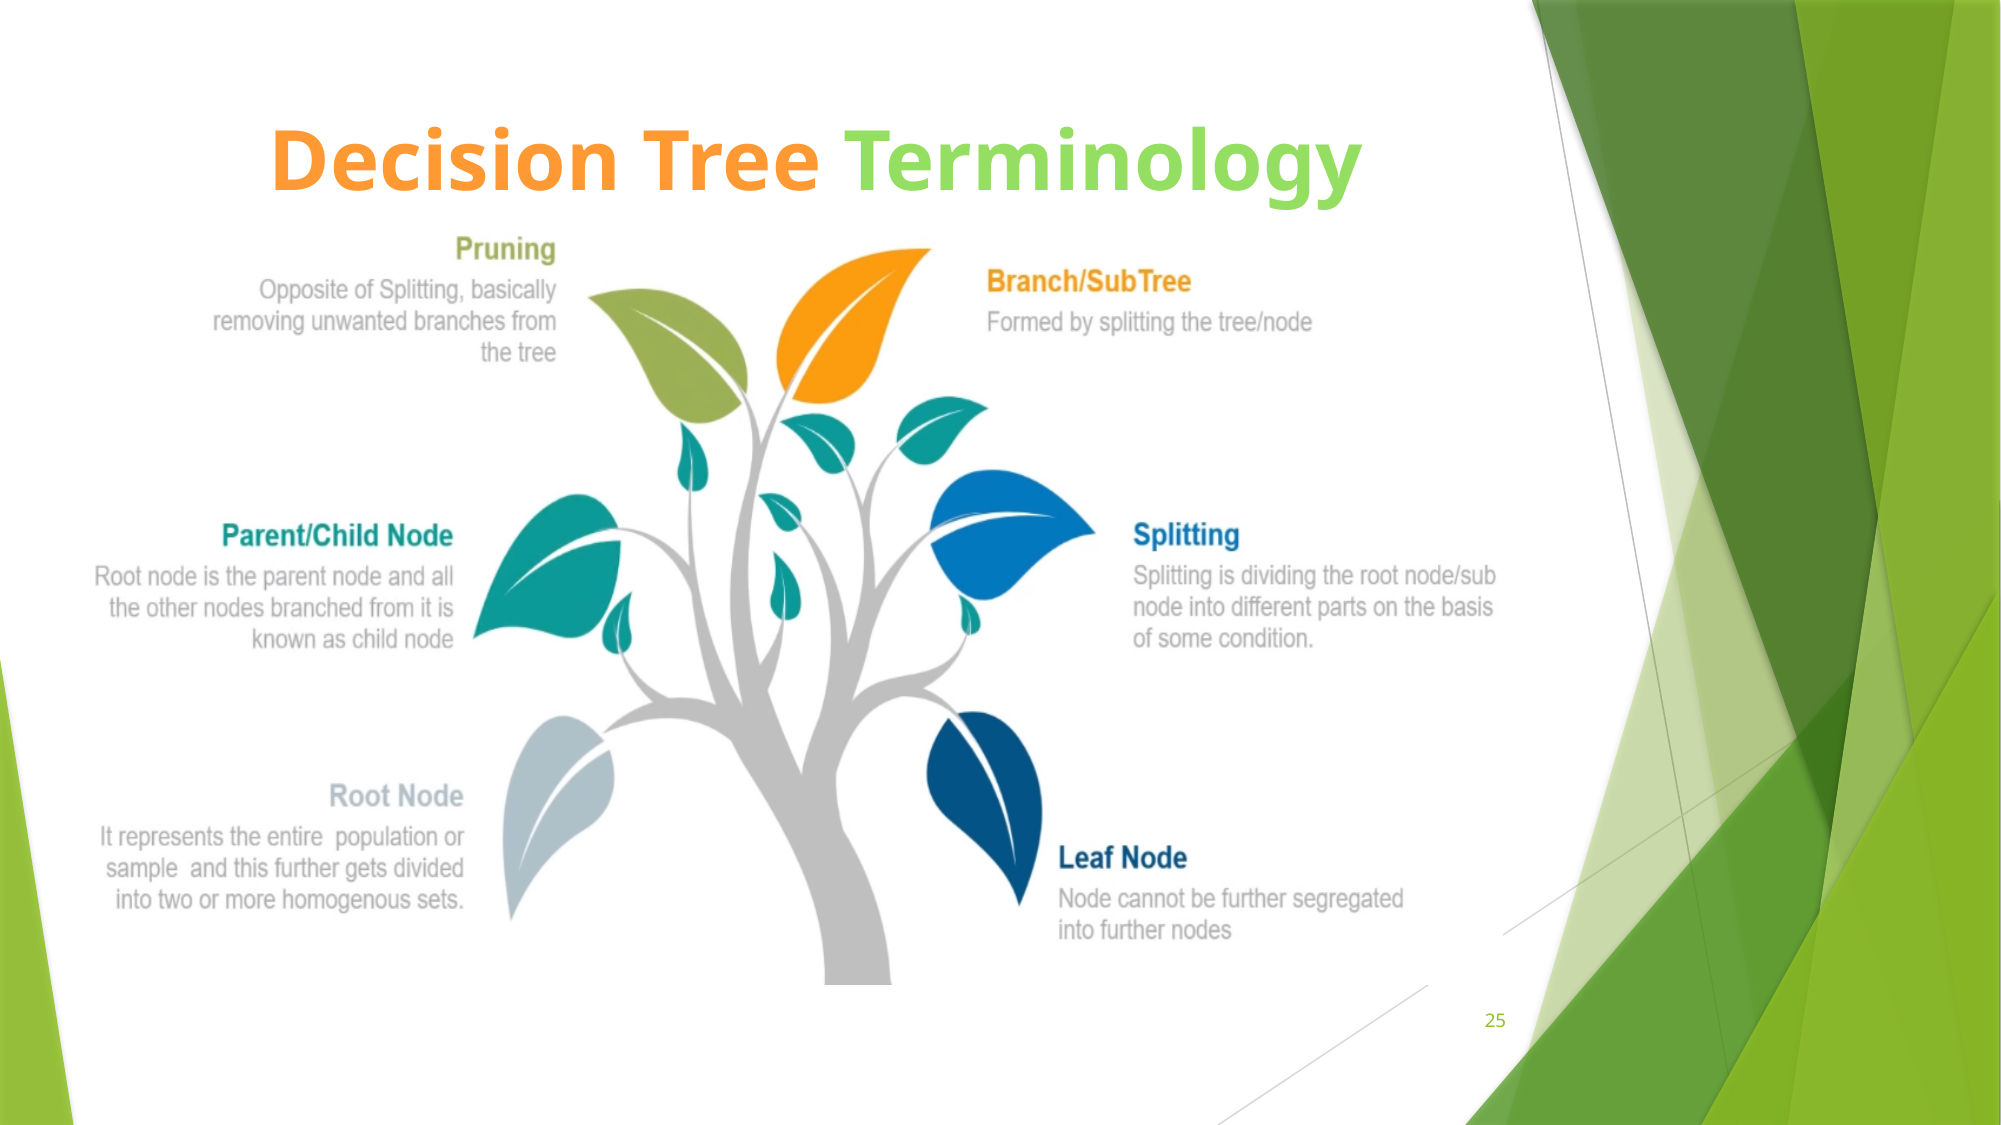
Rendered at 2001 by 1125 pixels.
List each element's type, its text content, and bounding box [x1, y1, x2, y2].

title Decision Tree Terminology [111, 99, 1522, 233]
picture [91, 224, 1504, 986]
slide_number 25 [1409, 991, 1522, 1051]
